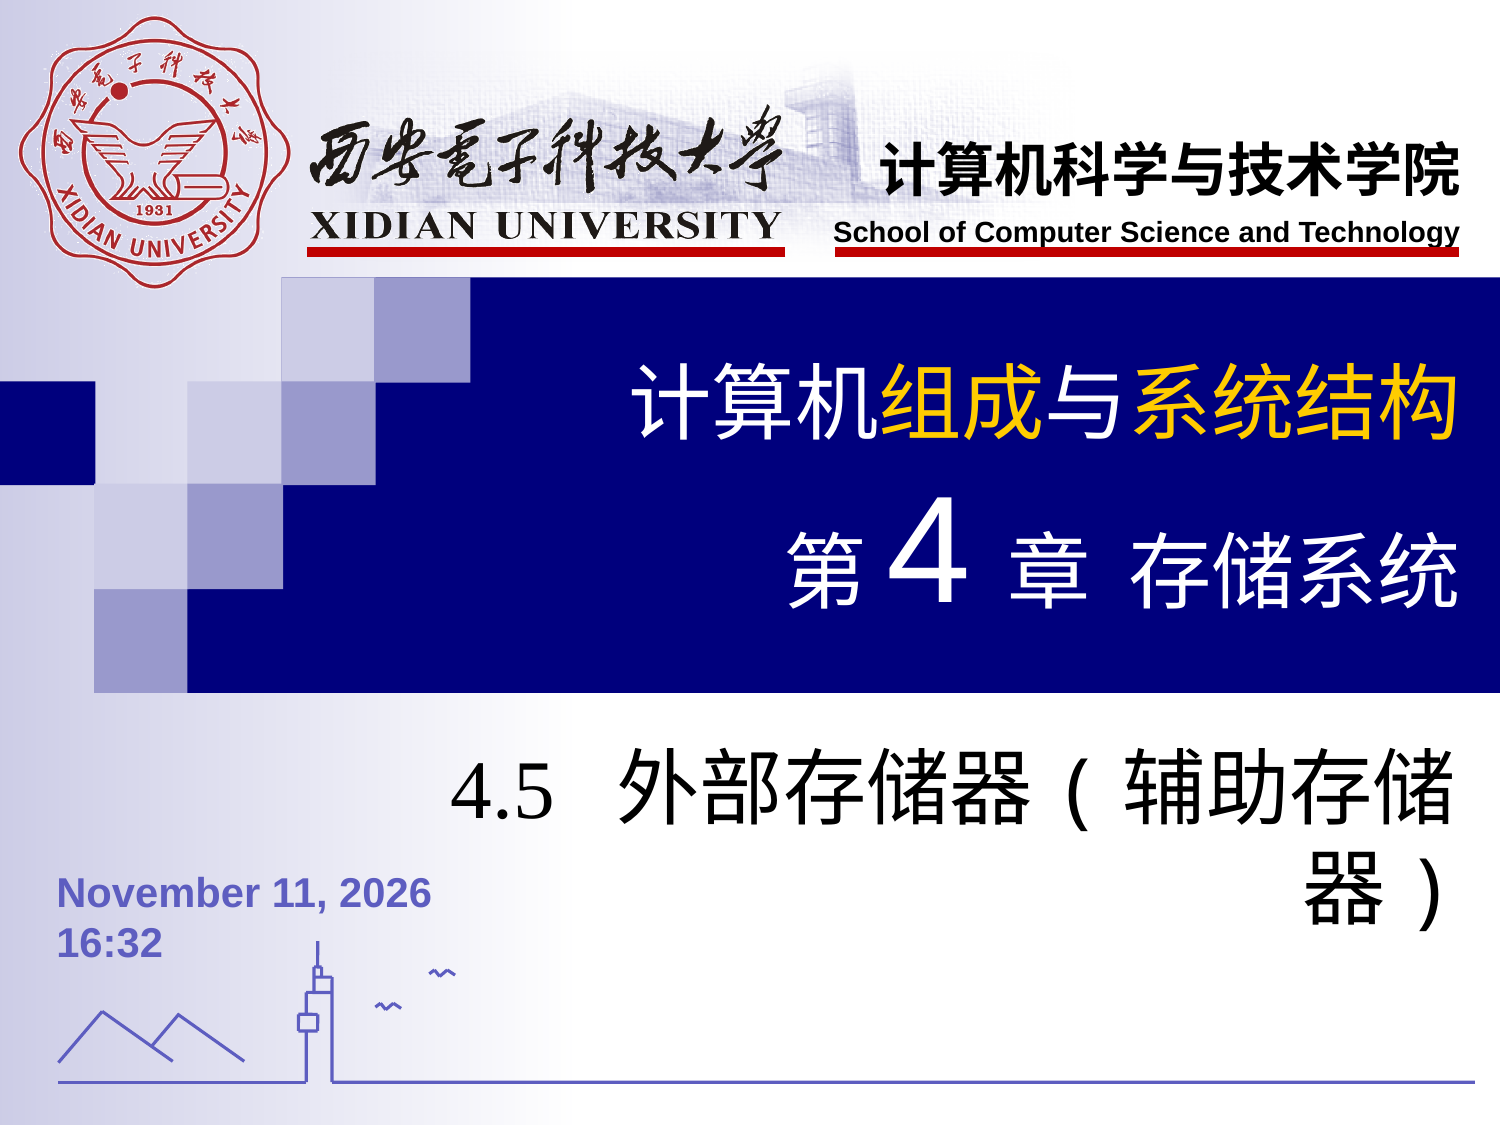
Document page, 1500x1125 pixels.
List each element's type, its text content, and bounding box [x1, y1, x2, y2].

picture [307, 101, 786, 244]
picture [17, 14, 293, 292]
text_box 4.5 外部存储器(辅助存储器) [324, 727, 1471, 846]
subtitle 计算机组成与系统结构 第4章 存储系统 [64, 278, 1477, 705]
